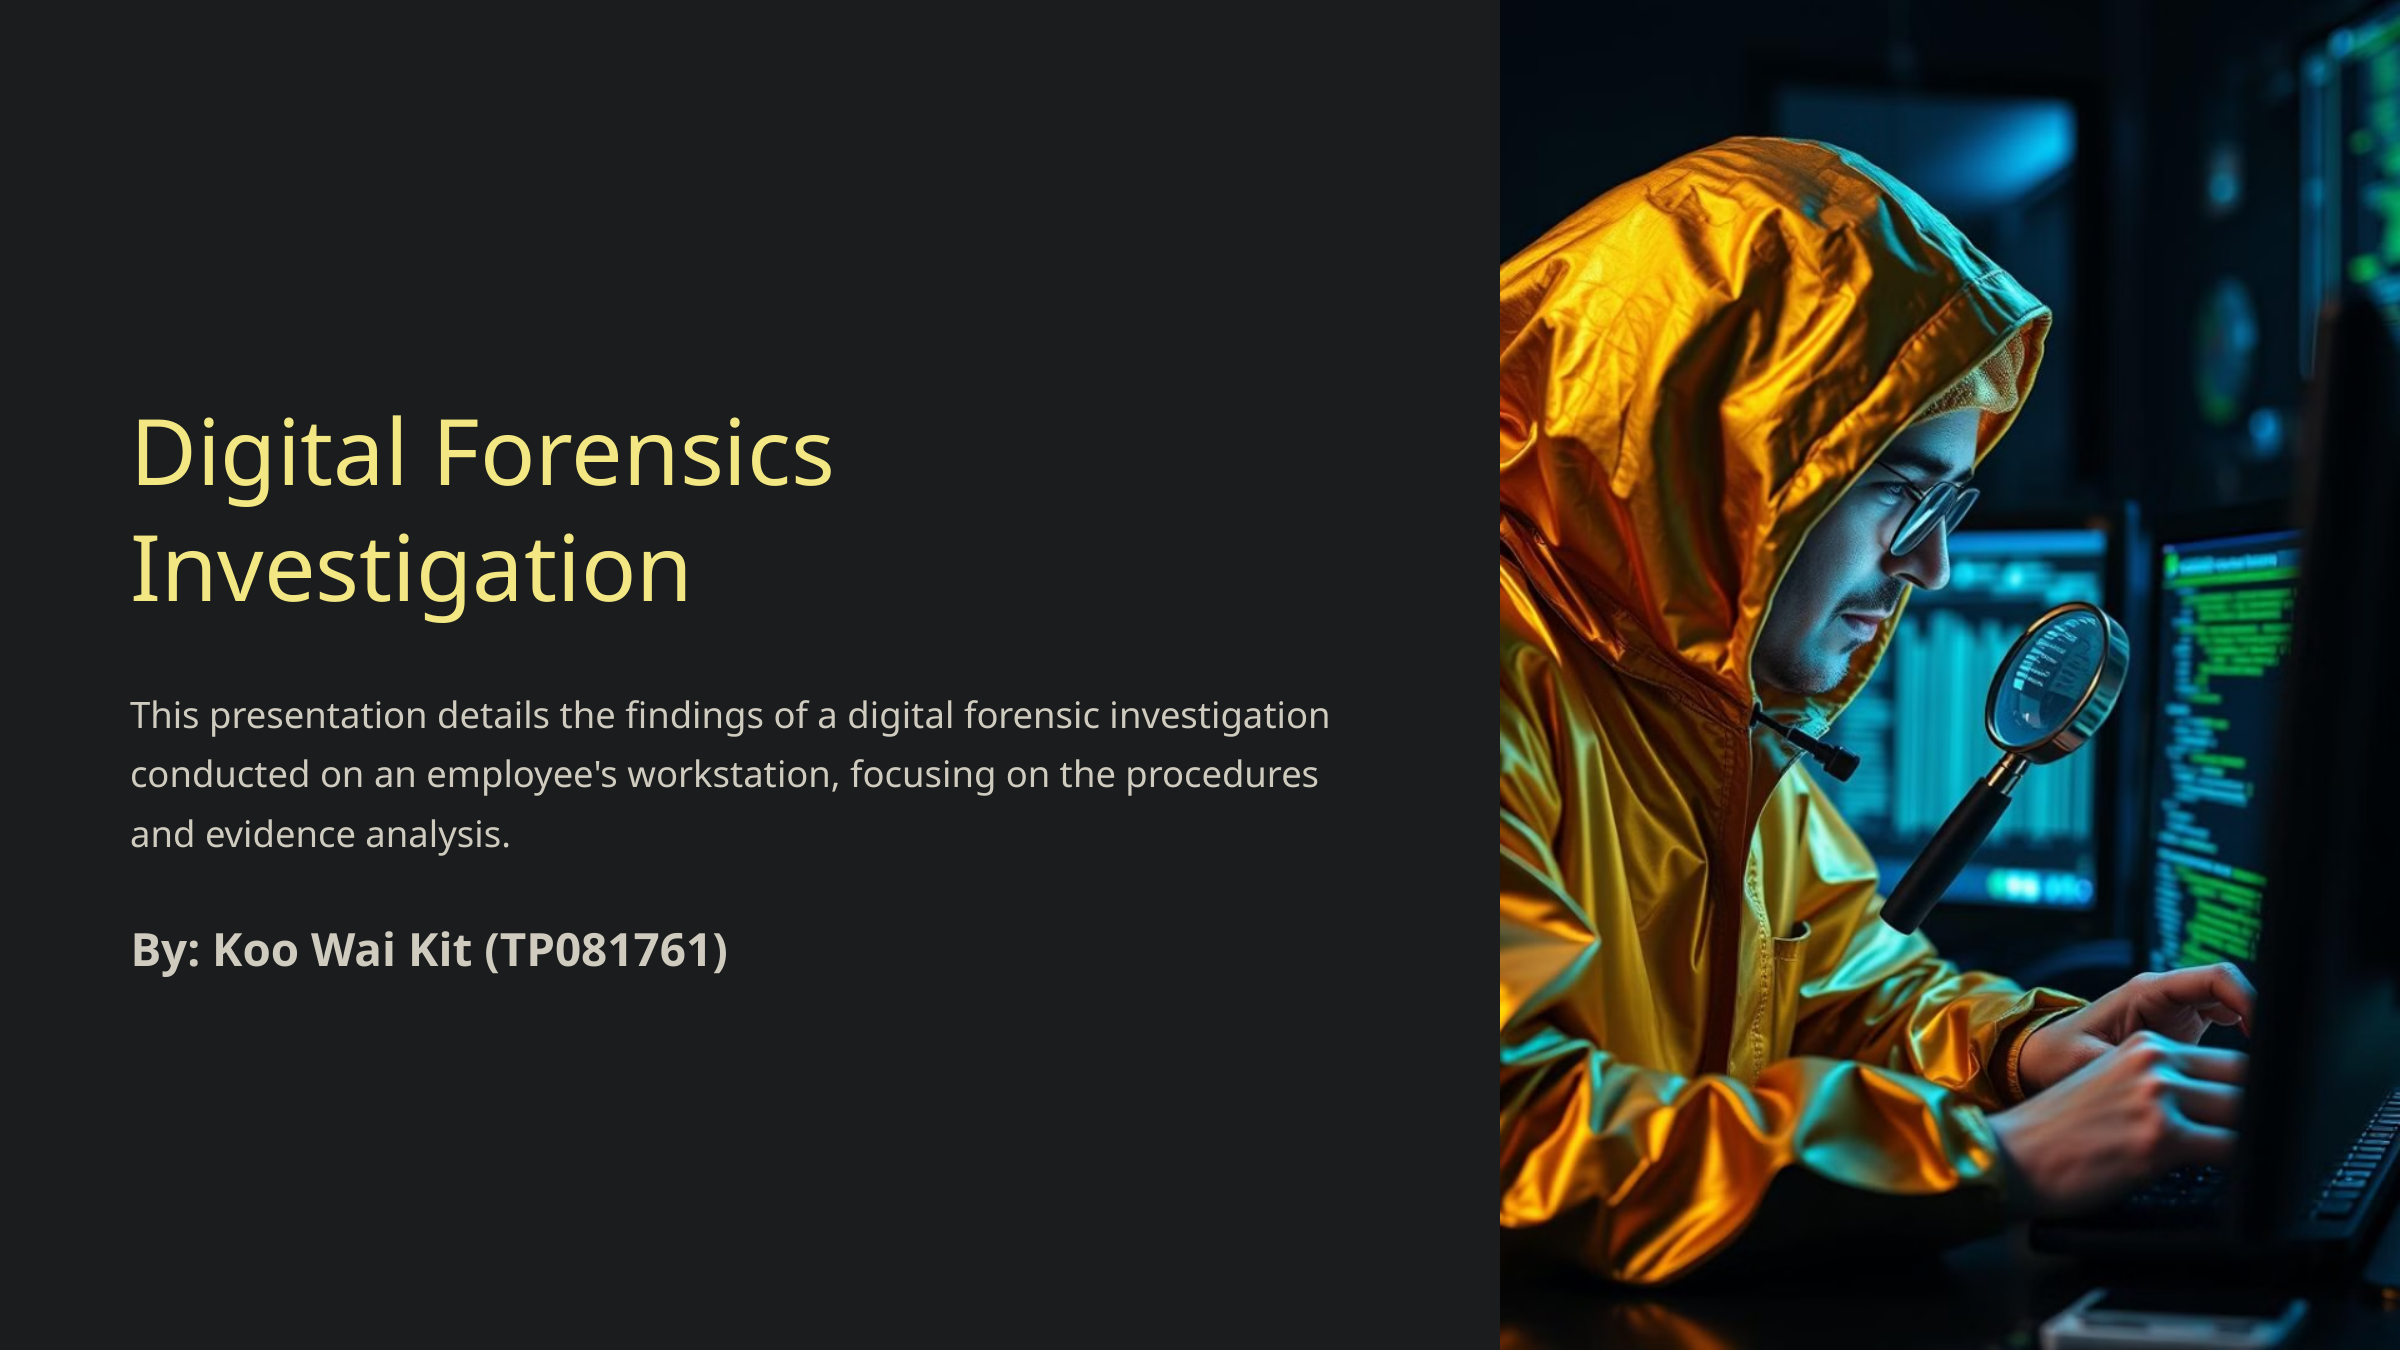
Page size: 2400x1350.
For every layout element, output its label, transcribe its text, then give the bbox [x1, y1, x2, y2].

picture [2313, 67, 2321, 73]
picture [2324, 206, 2330, 245]
text_box This presentation details the findings of a digital forensic investigation conducted on an employee's workstation, focusing on the procedures and evidence analysis. [130, 676, 1370, 855]
picture [2327, 91, 2331, 130]
text_box Digital Forensics Investigation [130, 387, 1370, 621]
picture [1499, 0, 2400, 1350]
text_box By: Koo Wai Kit (TP081761) [130, 910, 750, 976]
